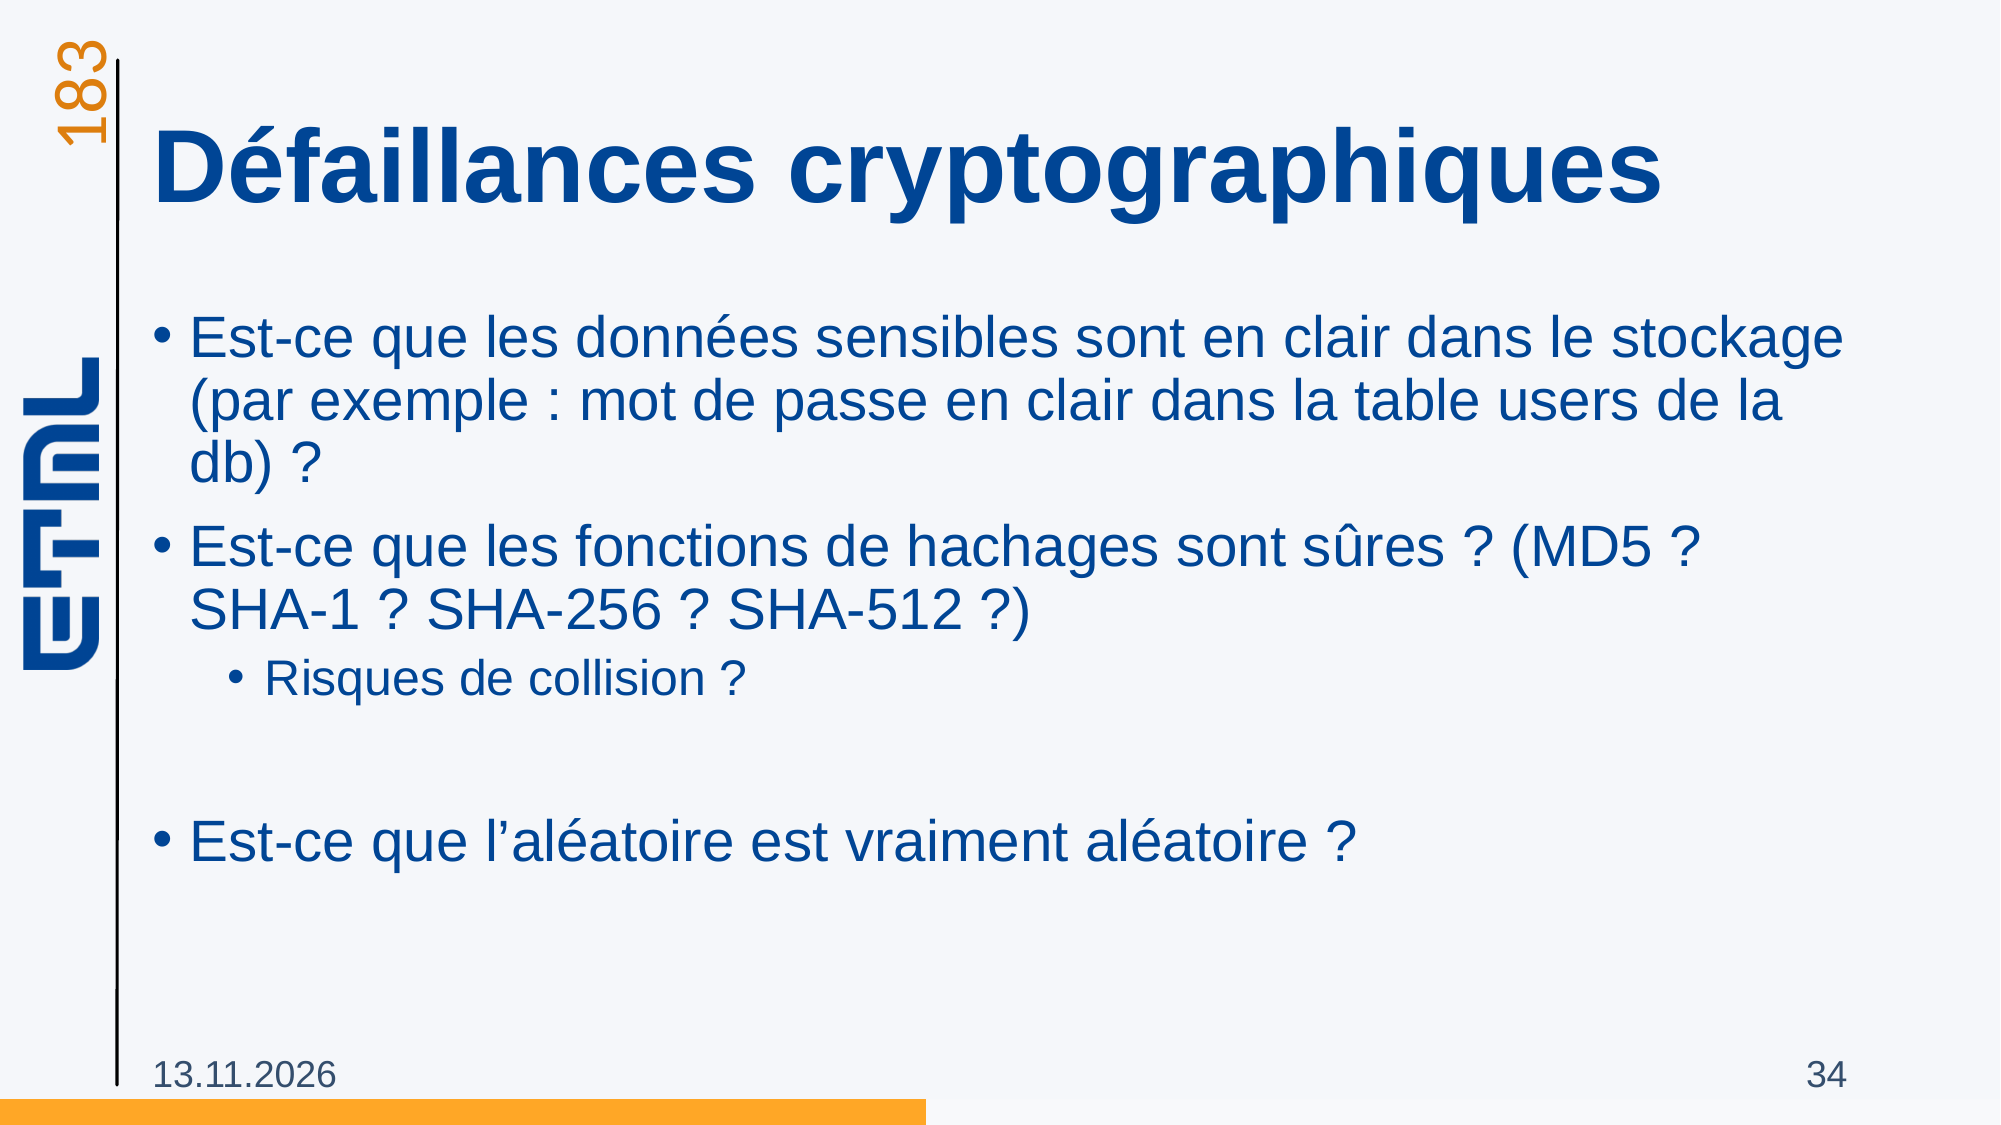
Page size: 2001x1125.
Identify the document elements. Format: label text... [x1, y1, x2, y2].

list Est-ce que les données sensibles sont en clair dans le stockage (par exemple : mot de passe en clair dans la table users de la db) ? Est-ce que les fonctions de hachages sont sûres ? (MD5 ? SHA-1 ? SHA-256 ? SHA-512 ?) Risques de collision ? Est-ce que l’aléatoire est vraiment aléatoire ? [137, 299, 1863, 1014]
slide_number 34 [1412, 1042, 1863, 1103]
title Défaillances cryptographiques [137, 59, 1863, 278]
picture [24, 358, 99, 670]
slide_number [137, 1042, 588, 1099]
text_box [0, 1099, 926, 1125]
